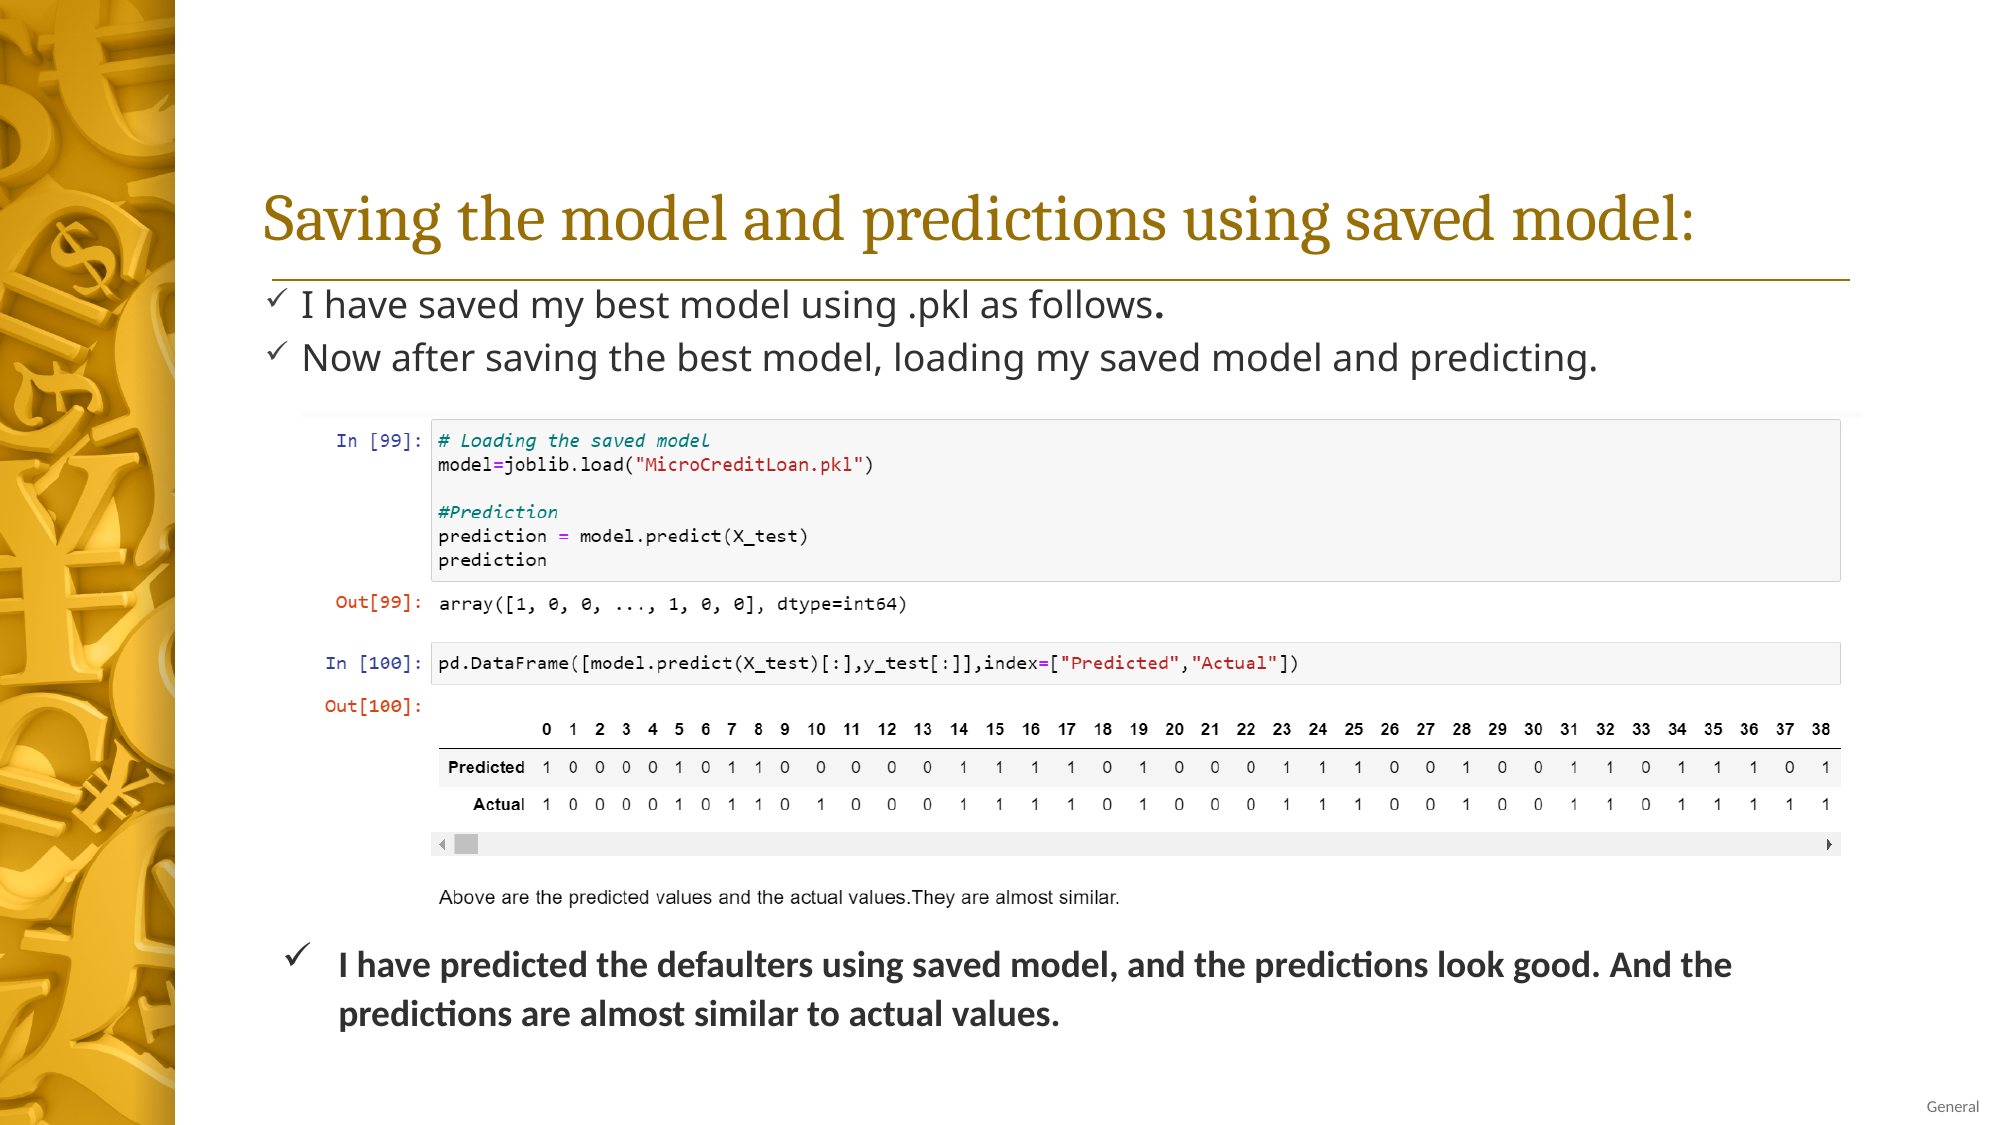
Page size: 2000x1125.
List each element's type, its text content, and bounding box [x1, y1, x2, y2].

picture [0, 0, 175, 1125]
title Saving the model and predictions using saved model: [249, 62, 1863, 263]
list I have saved my best model using .pkl as follows. Now after saving the best model, loading my saved model and predicting. [249, 278, 1863, 1012]
text_box I have predicted the defaulters using saved model, and the predictions look good. And the predictions are almost similar to actual values. [267, 930, 1863, 1041]
picture [302, 413, 1863, 914]
